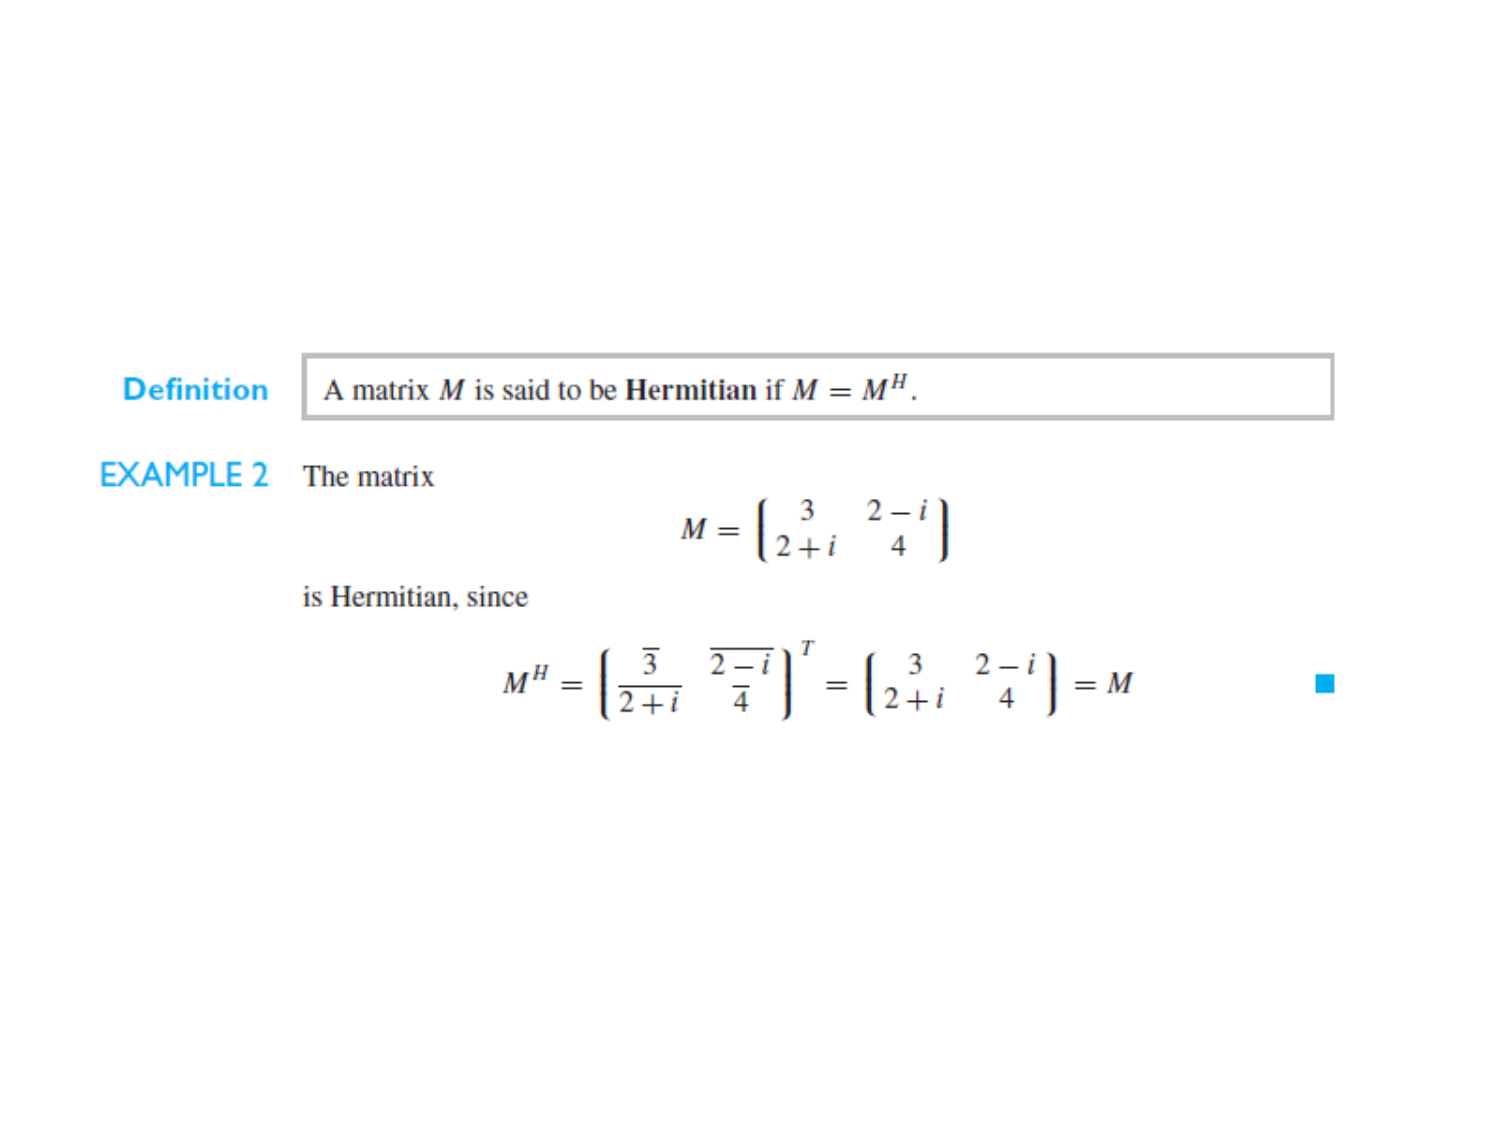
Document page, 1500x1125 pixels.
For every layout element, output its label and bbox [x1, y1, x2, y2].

picture [62, 327, 1391, 731]
